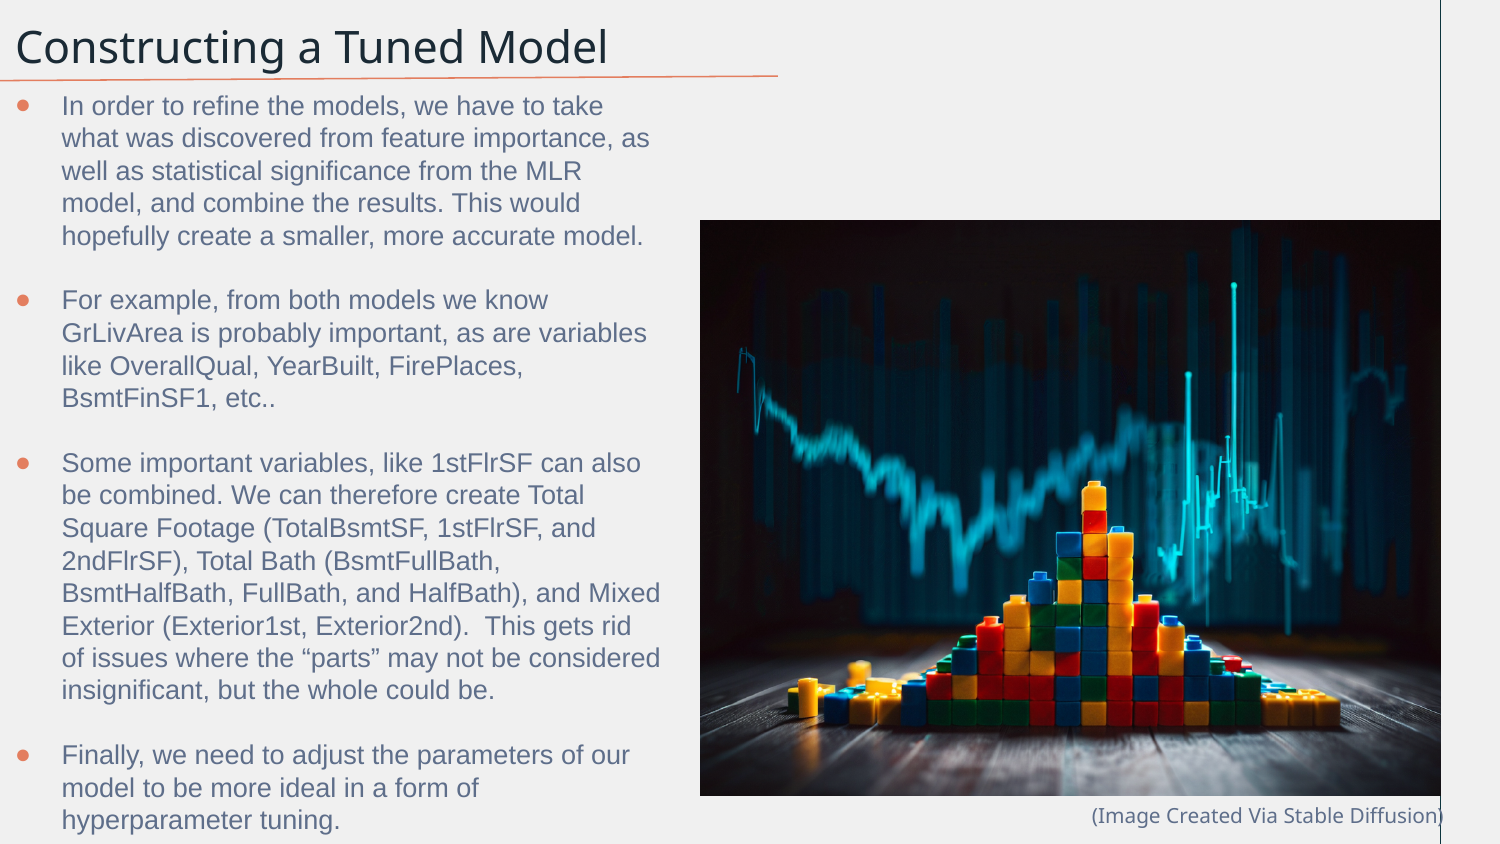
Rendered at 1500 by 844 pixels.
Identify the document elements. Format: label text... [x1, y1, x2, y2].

text_box In order to refine the models, we have to take what was discovered from feature importance, as well as statistical significance from the MLR model, and combine the results. This would hopefully create a smaller, more accurate model. For example, from both models we know GrLivArea is probably important, as are variables like OverallQual, YearBuilt, FirePlaces, BsmtFinSF1, etc.. Some important variables, like 1stFlrSF can also be combined. We can therefore create Total Square Footage (TotalBsmtSF, 1stFlrSF, and 2ndFlrSF), Total Bath (BsmtFullBath, BsmtHalfBath, FullBath, and HalfBath), and Mixed Exterior (Exterior1st, Exterior2nd). This gets rid of issues where the “parts” may not be considered insignificant, but the whole could be. Finally, we need to adjust the parameters of our model to be more ideal in a form of hyperparameter tuning. [0, 88, 676, 843]
picture [700, 219, 1441, 796]
title Constructing a Tuned Model [0, 4, 810, 85]
text_box (Image Created Via Stable Diffusion) [1077, 795, 1500, 835]
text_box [0, 75, 779, 81]
